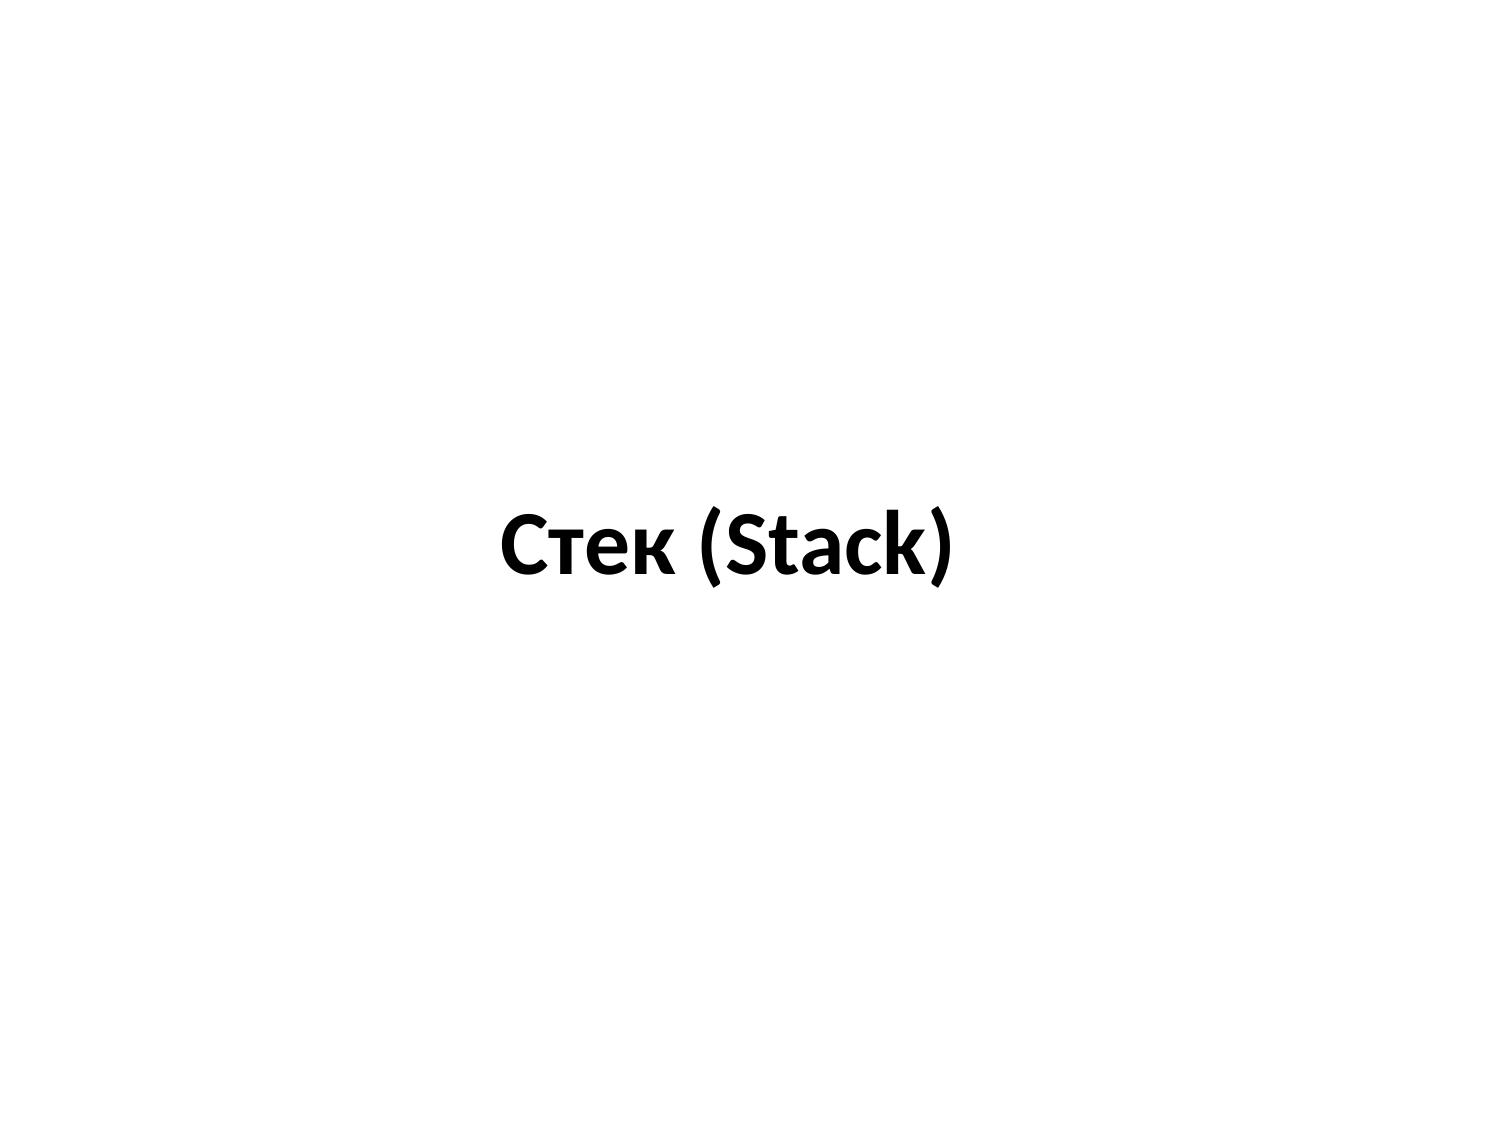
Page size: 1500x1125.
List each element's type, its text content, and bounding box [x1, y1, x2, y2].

title Стек (Stack) [53, 444, 1404, 632]
